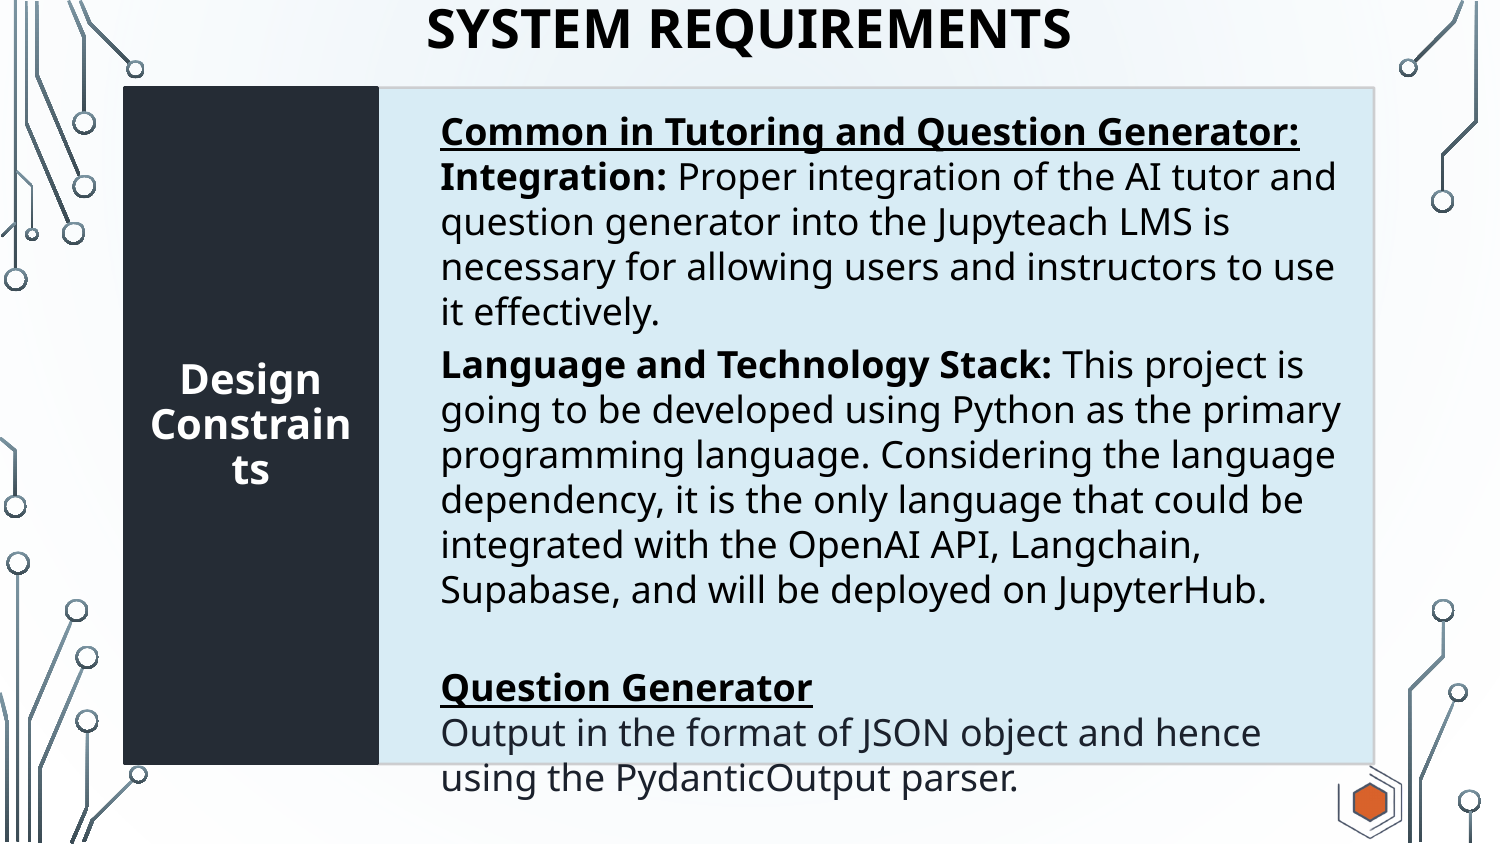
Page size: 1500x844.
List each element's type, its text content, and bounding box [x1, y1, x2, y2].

title SYSTEM REQUIREMENTS [0, 0, 1500, 110]
picture [1327, 763, 1412, 844]
text_box Common in Tutoring and Question Generator: Integration: Proper integration of the AI tutor and question generator into the Jupyteach LMS is necessary for allowing users and instructors to use it effectively. Language and Technology Stack: This project is going to be developed using Python as the primary programming language. Considering the language dependency, it is the only language that could be integrated with the OpenAI API, Langchain, Supabase, and will be deployed on JupyterHub. Question Generator Output in the format of JSON object and hence using the PydanticOutput parser. [425, 773, 1322, 844]
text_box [124, 87, 1375, 765]
